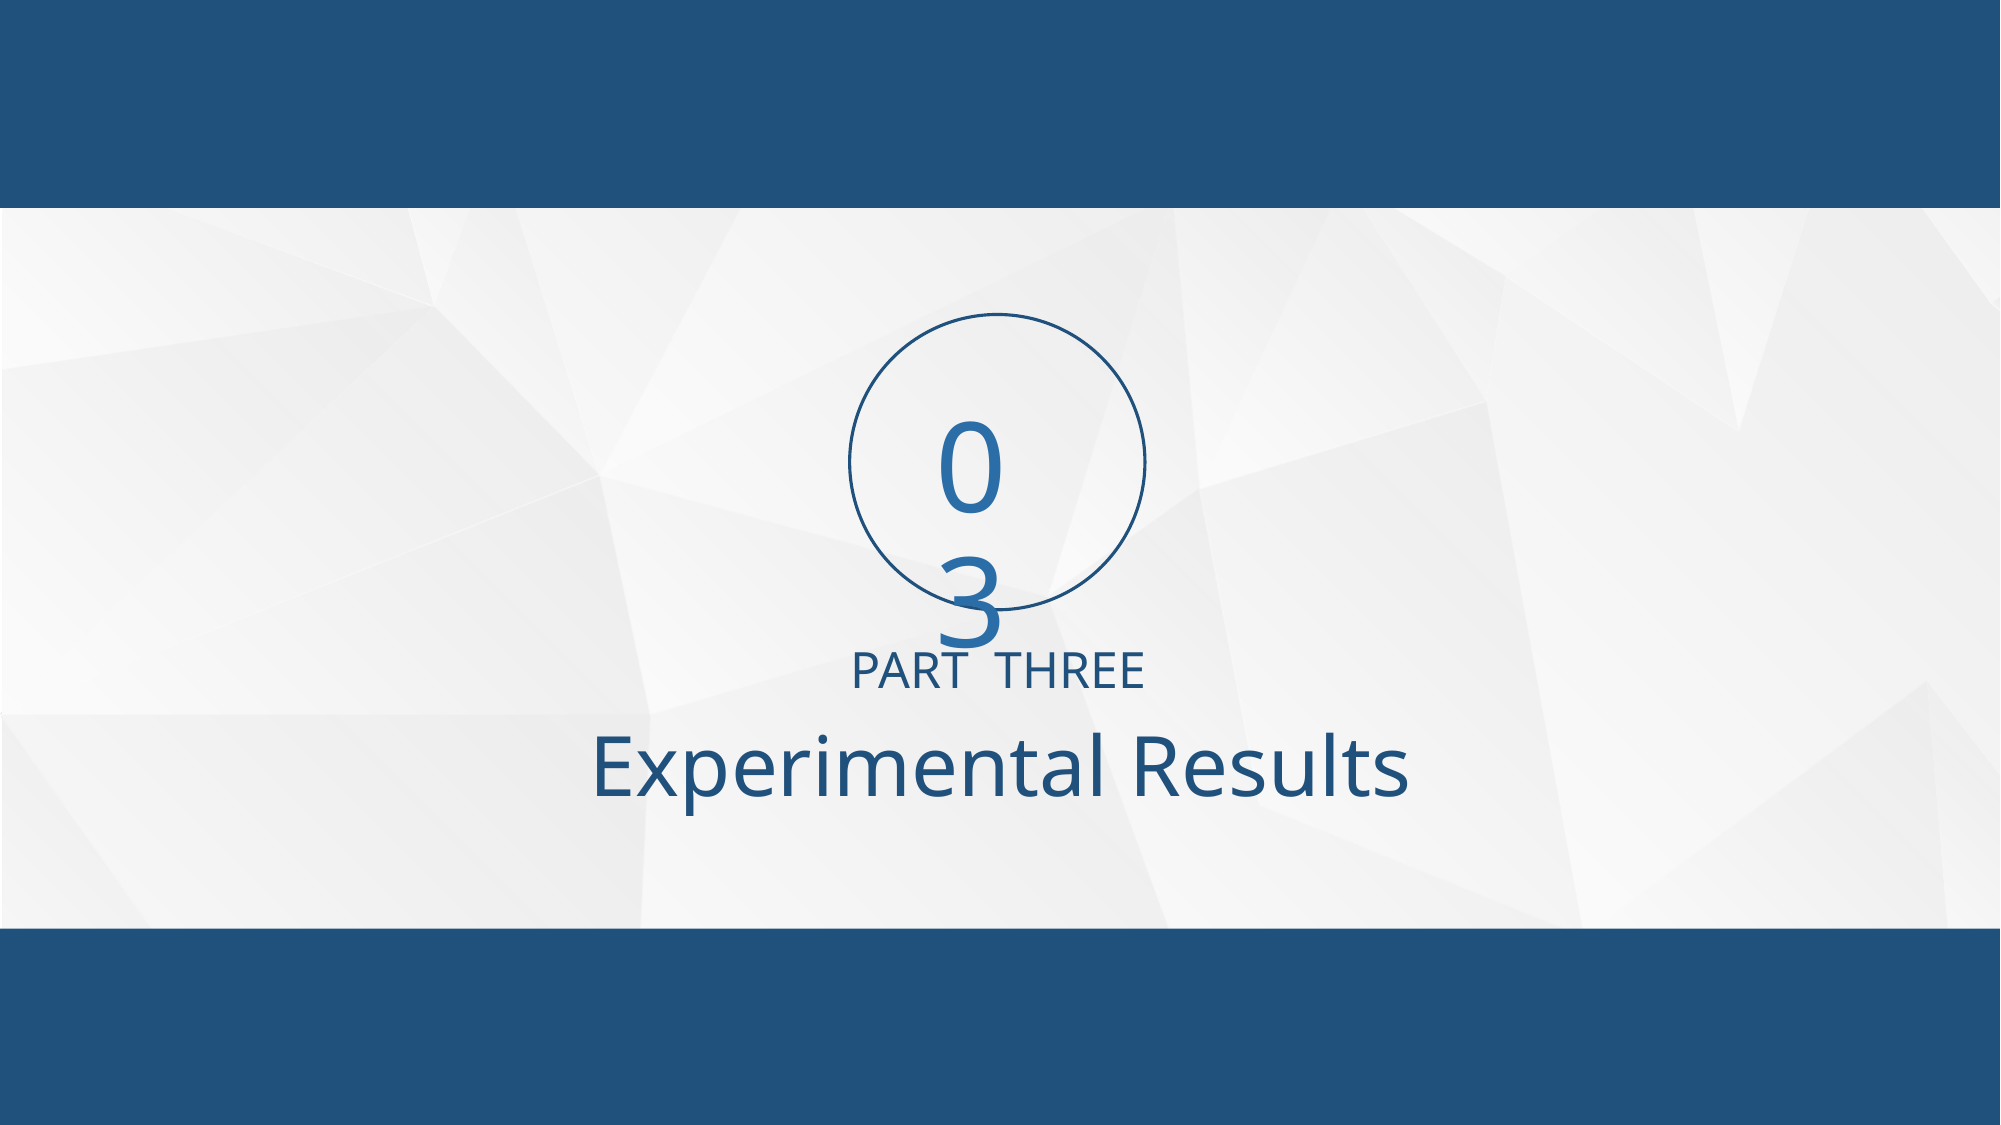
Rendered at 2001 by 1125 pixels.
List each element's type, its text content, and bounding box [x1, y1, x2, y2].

picture [0, 0, 2001, 1125]
list 03 [920, 397, 1092, 563]
list Experimental Results [574, 717, 1428, 799]
list PART THREE [806, 638, 1191, 717]
